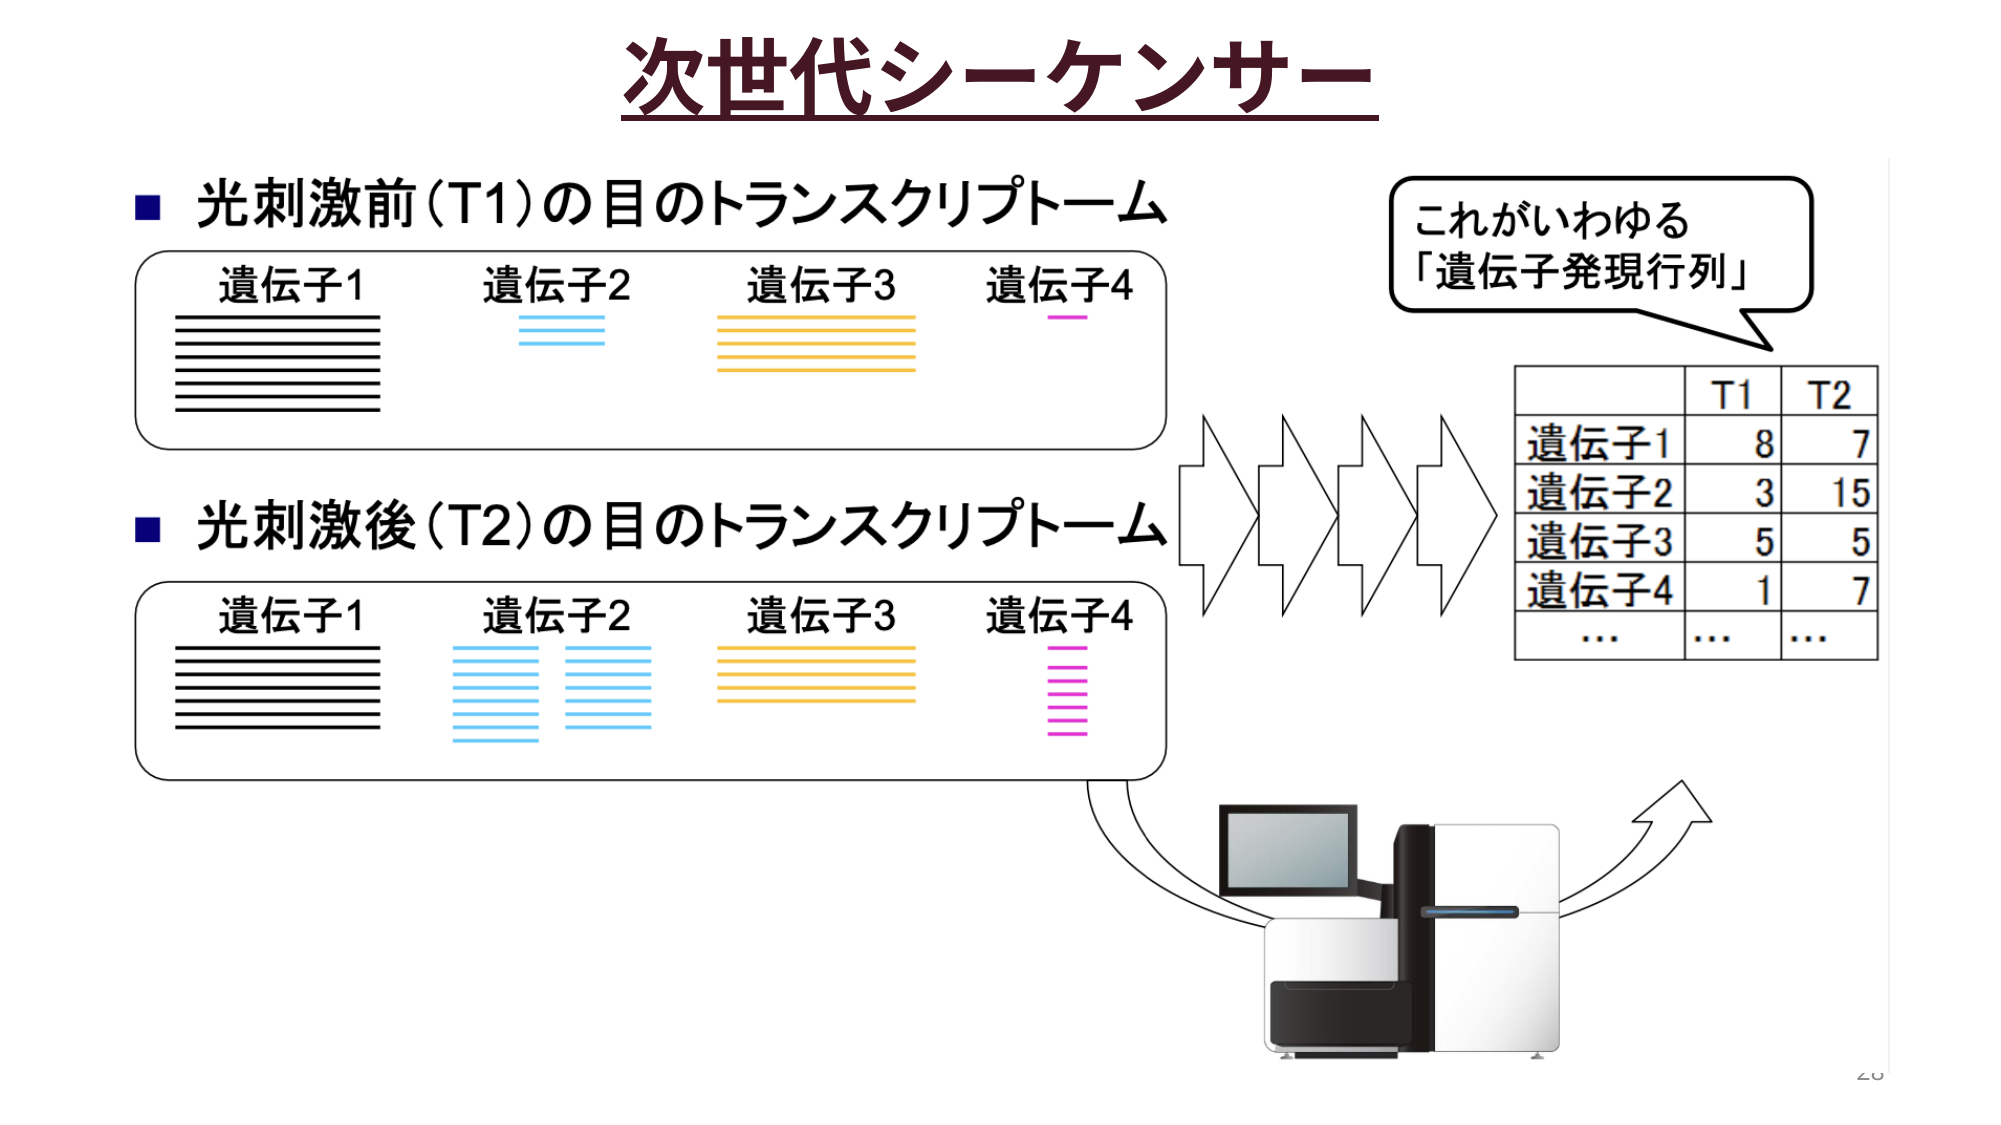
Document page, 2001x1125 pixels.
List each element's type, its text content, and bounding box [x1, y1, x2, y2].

picture [110, 158, 1890, 1073]
title 次世代シーケンサー [99, 16, 1900, 134]
slide_number 28 [1433, 1042, 1900, 1103]
